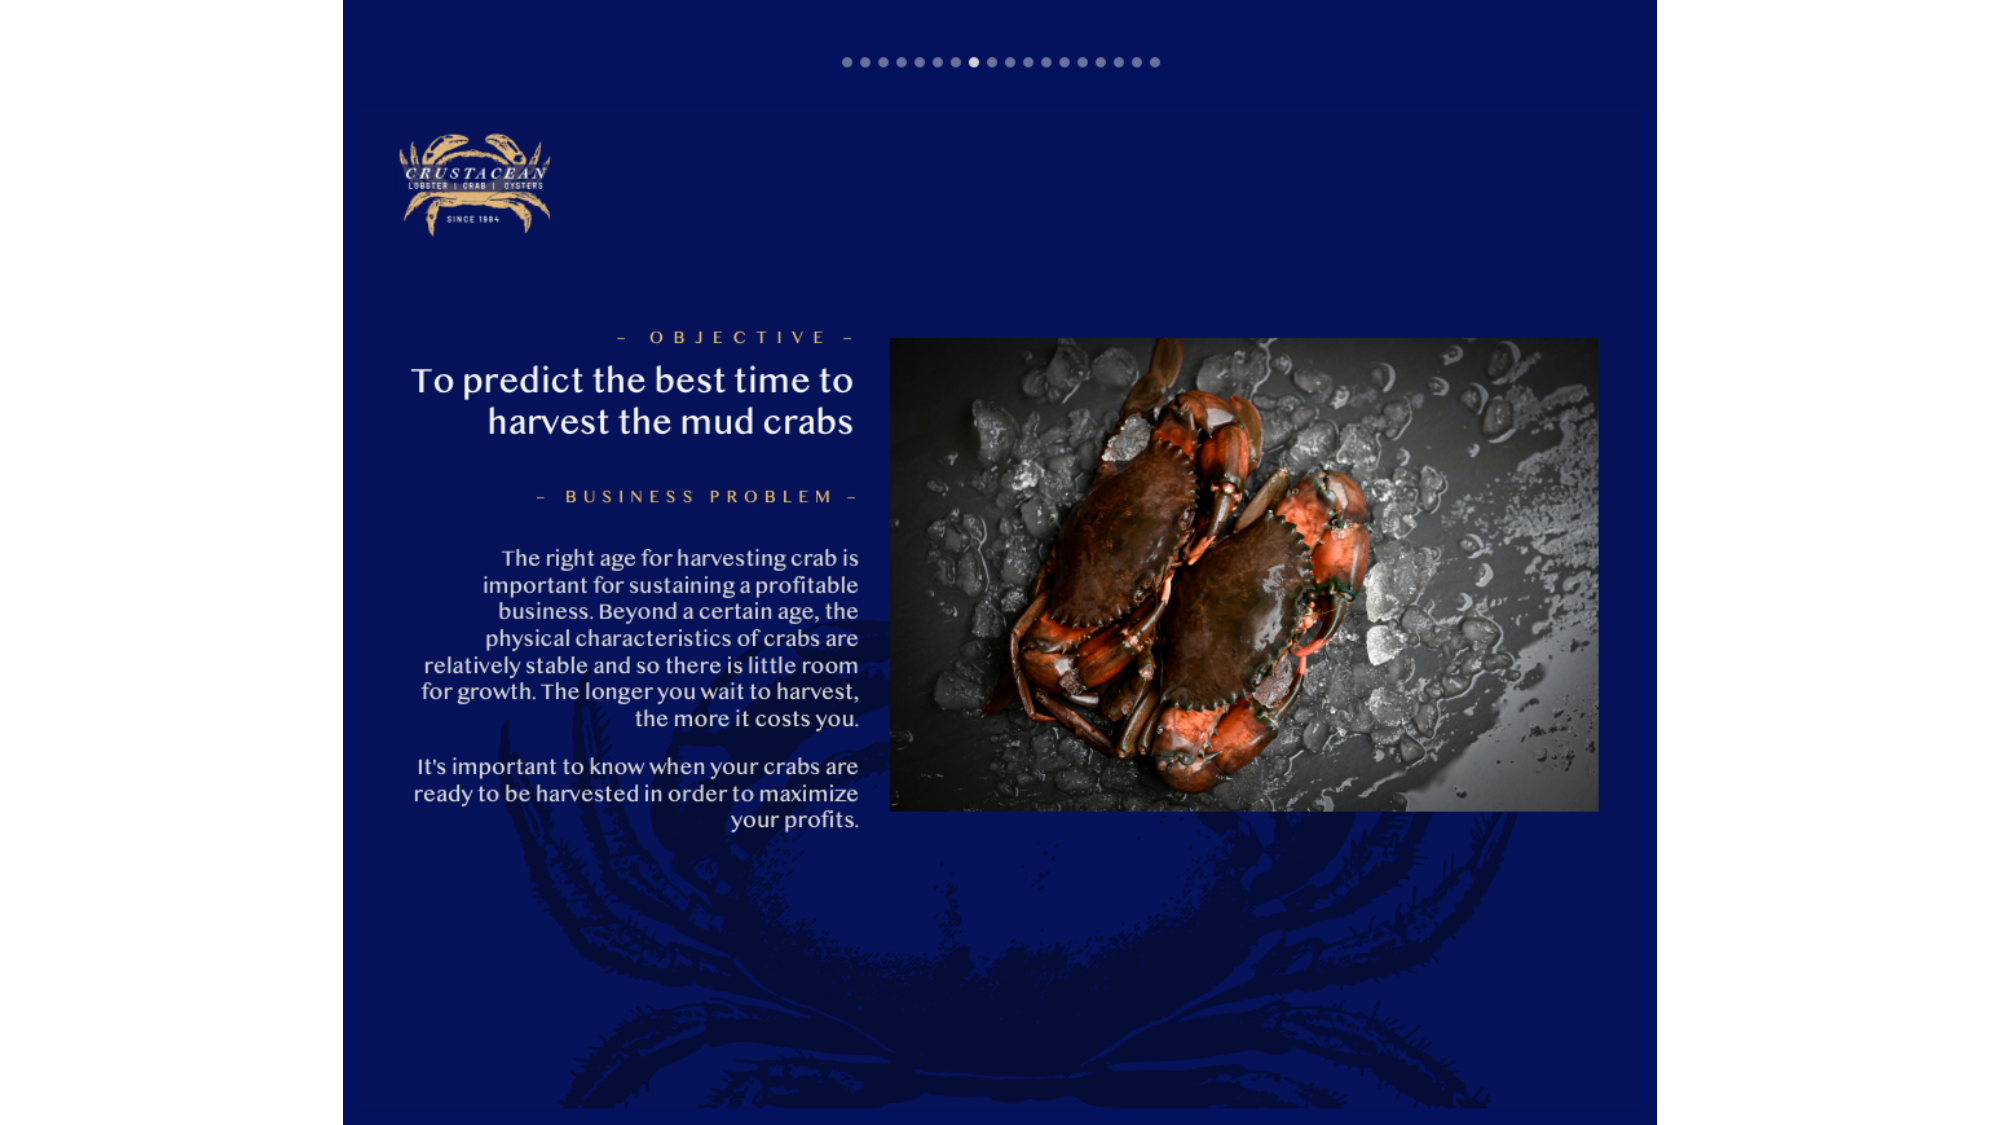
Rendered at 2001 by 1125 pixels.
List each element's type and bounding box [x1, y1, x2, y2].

picture [343, 0, 1657, 1125]
